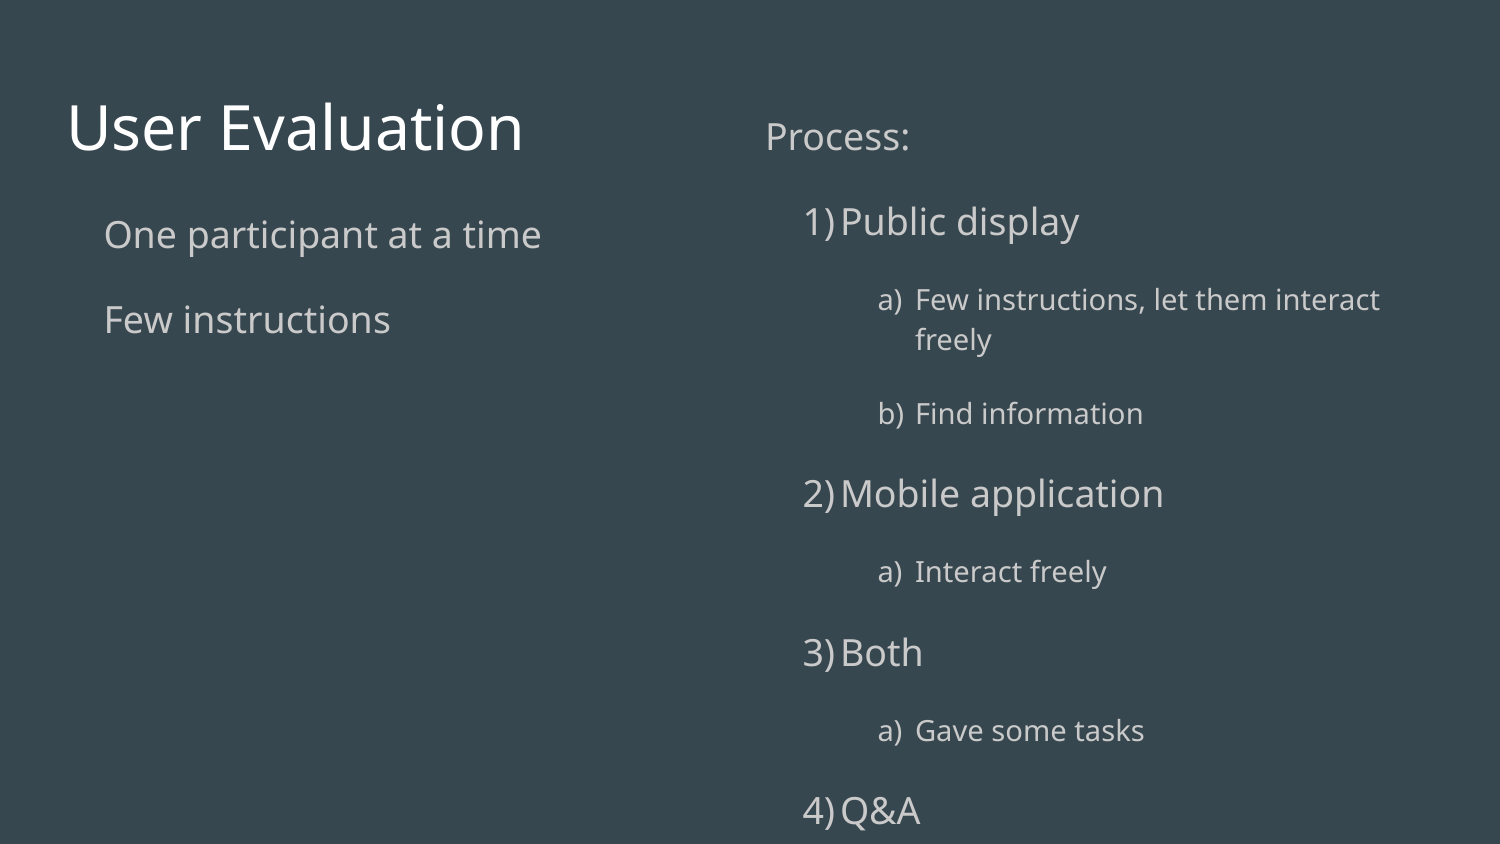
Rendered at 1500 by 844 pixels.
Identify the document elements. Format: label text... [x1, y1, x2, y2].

list Process: Public display Few instructions, let them interact freely Find information Mobile application Interact freely Both Gave some tasks Q&A [750, 91, 1434, 576]
title User Evaluation [51, 72, 1449, 167]
list One participant at a time Few instructions [51, 189, 1449, 750]
